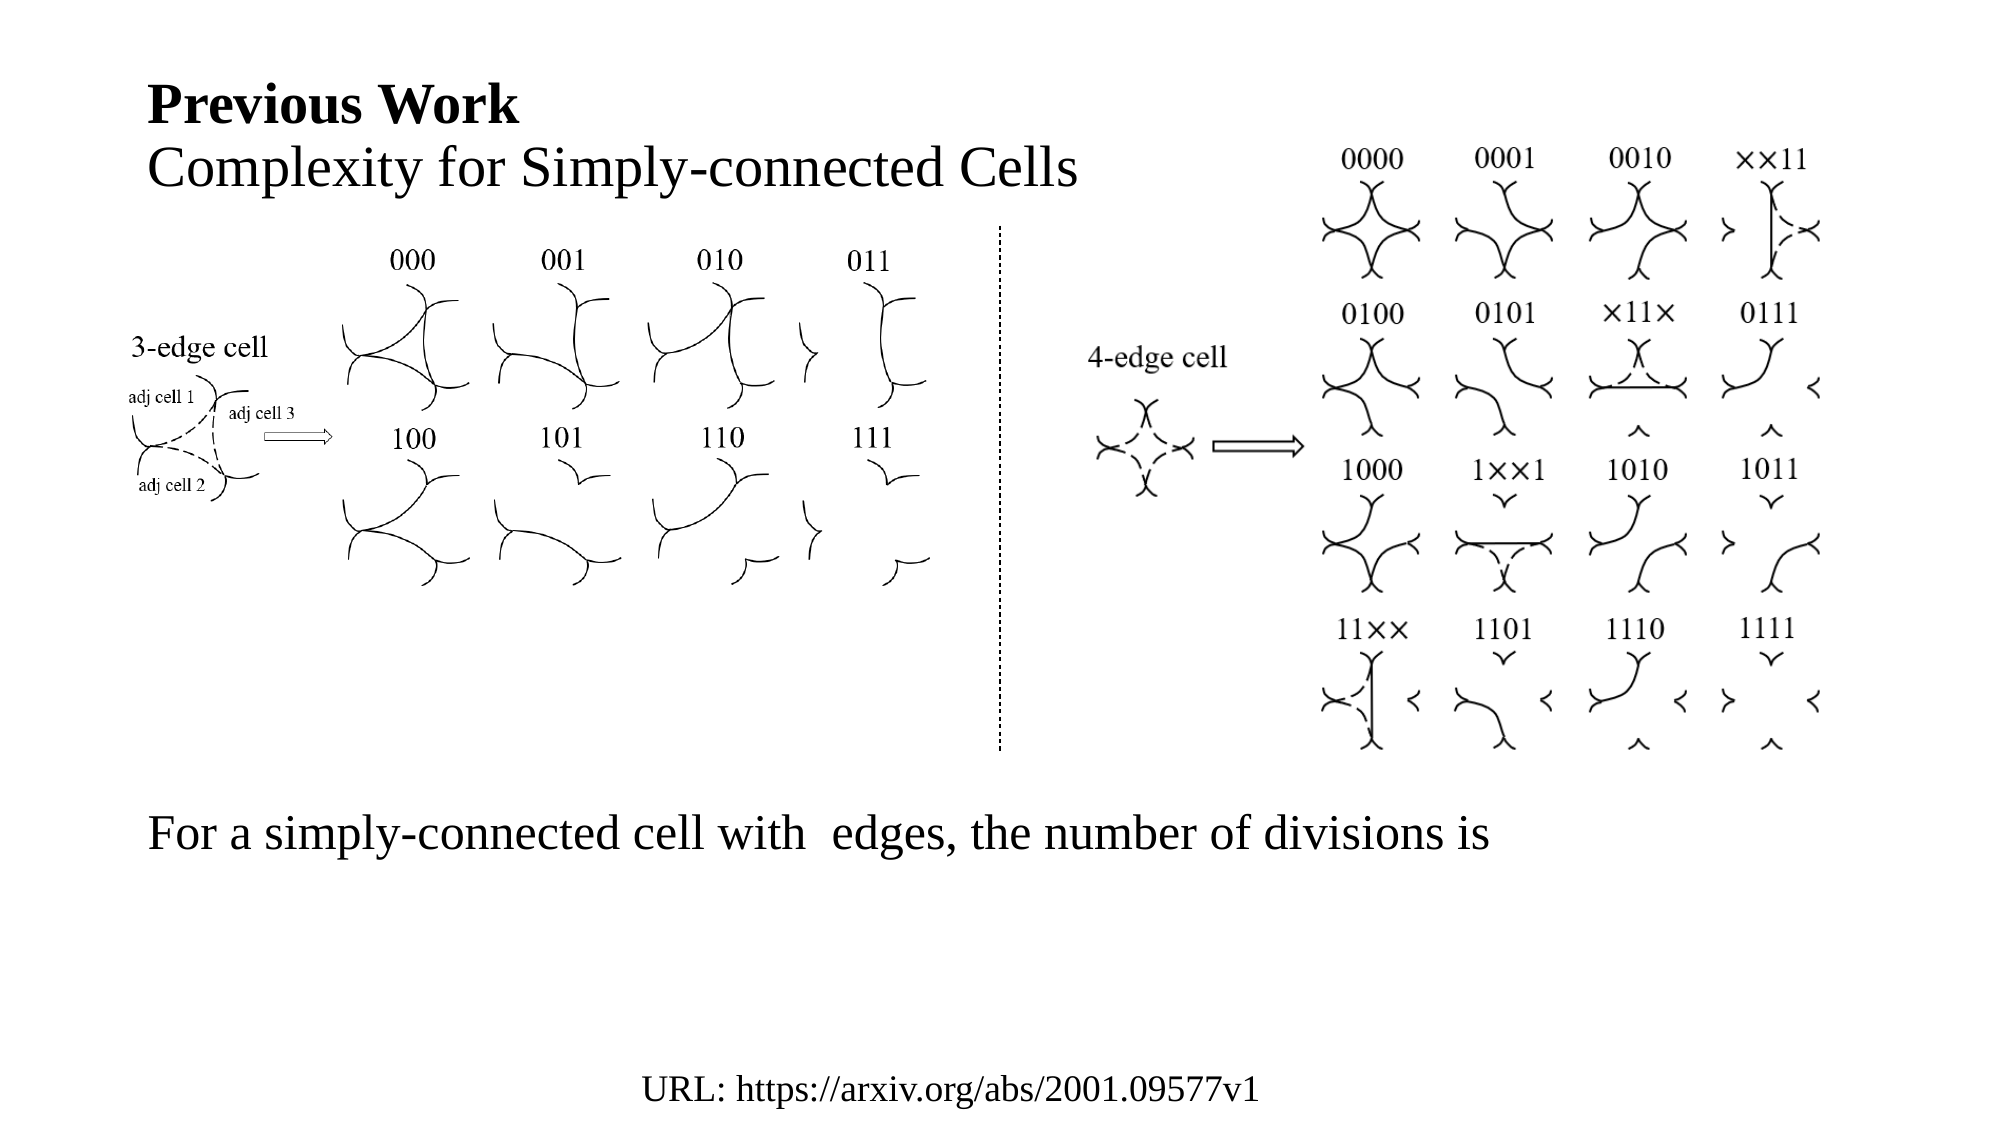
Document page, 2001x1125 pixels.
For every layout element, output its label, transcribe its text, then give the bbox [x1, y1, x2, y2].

text_box URL: https://arxiv.org/abs/2001.09577v1 [626, 1056, 1286, 1117]
picture [127, 249, 932, 588]
title Previous Work Complexity for Simply-connected Cells [132, 65, 1912, 293]
picture [1087, 146, 1824, 754]
